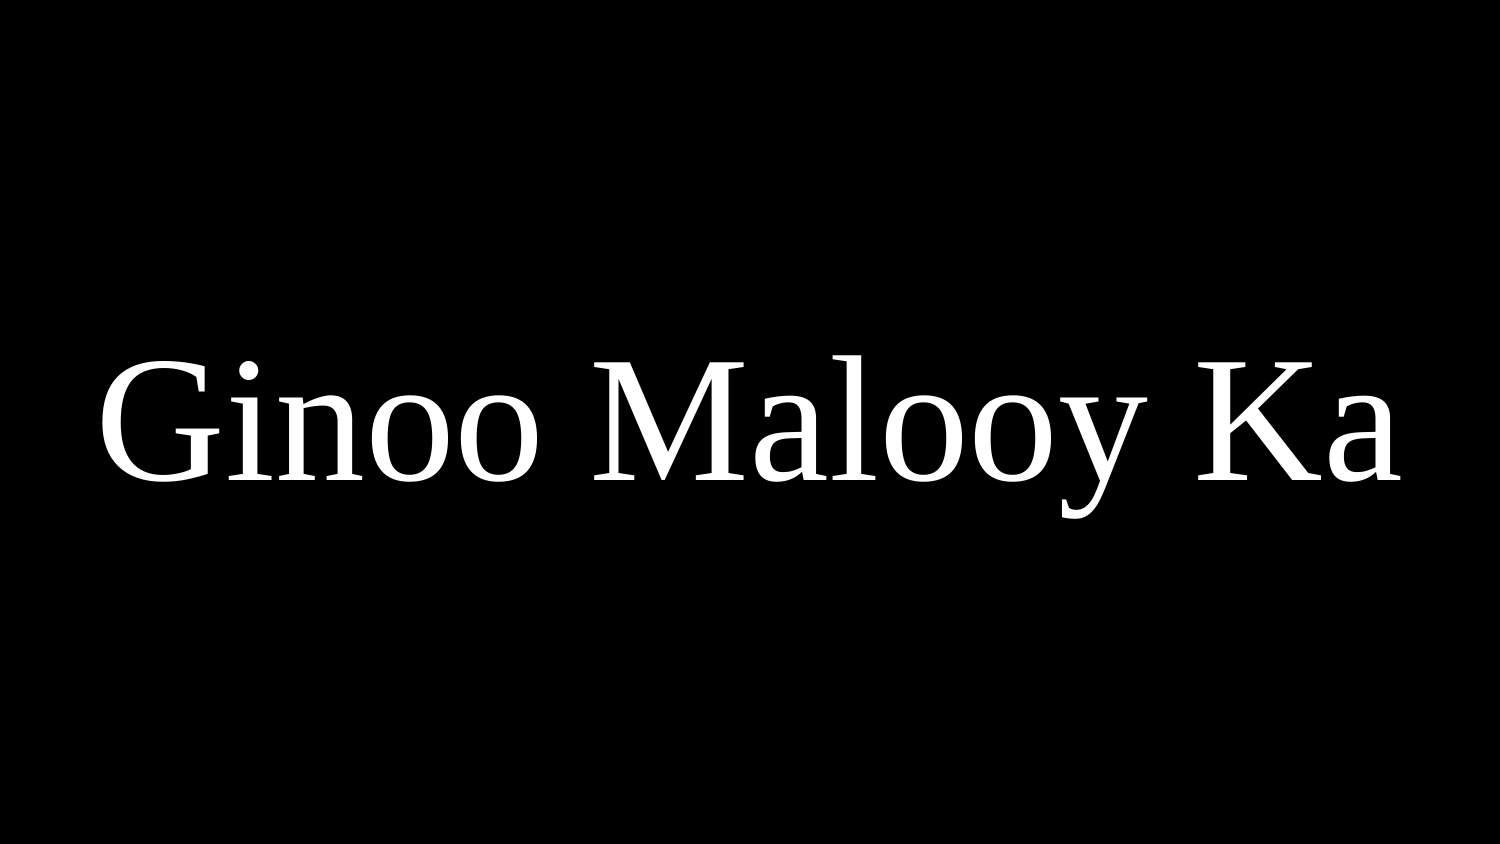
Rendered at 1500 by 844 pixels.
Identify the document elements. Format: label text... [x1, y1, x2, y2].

title Ginoo Malooy Ka [20, 18, 1480, 826]
